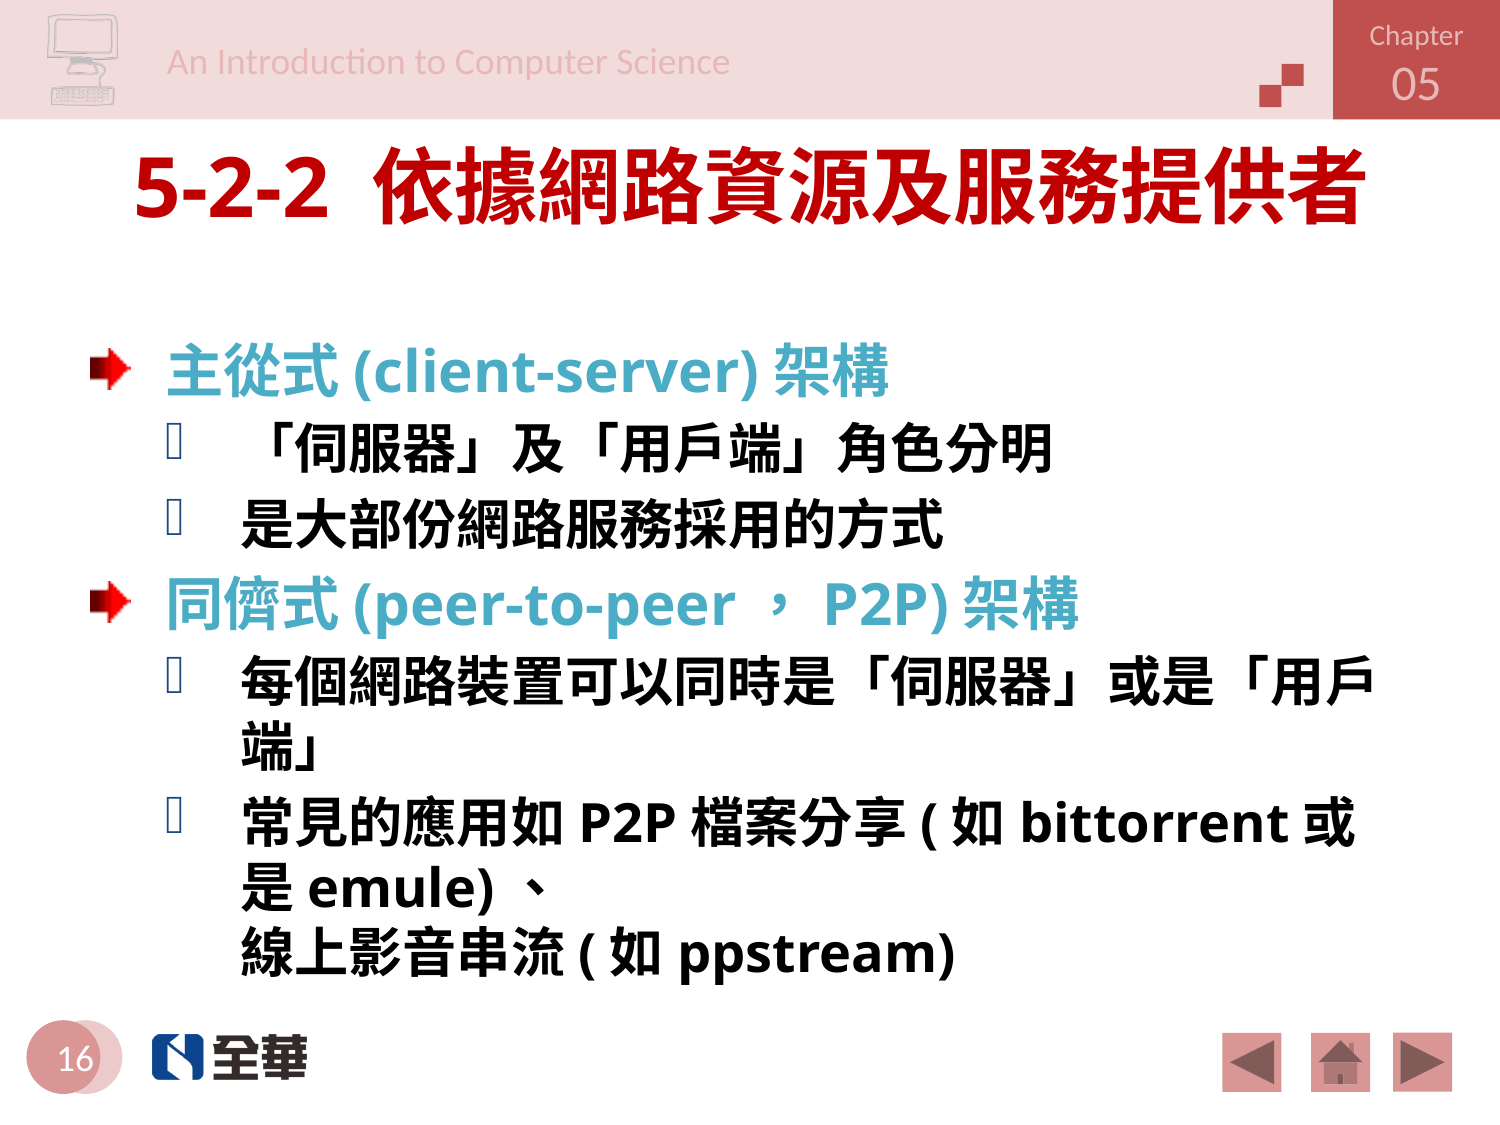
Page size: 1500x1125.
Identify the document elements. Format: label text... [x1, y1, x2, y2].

picture [47, 14, 118, 106]
title 5-2-2 依據網路資源及服務提供者 [76, 90, 1427, 278]
list 主從式(client-server)架構 「伺服器」及「用戶端」角色分明 是大部份網路服務採用的方式 同儕式(peer-to-peer，P2P)架構 每個網路裝置可以同時是「伺服器」或是「用戶端」 常見的應用如P2P檔案分享(如bittorrent或是emule)、 線上影音串流(如ppstream) [75, 326, 1425, 1005]
picture [90, 348, 131, 390]
picture [90, 581, 131, 623]
picture [152, 1034, 307, 1080]
